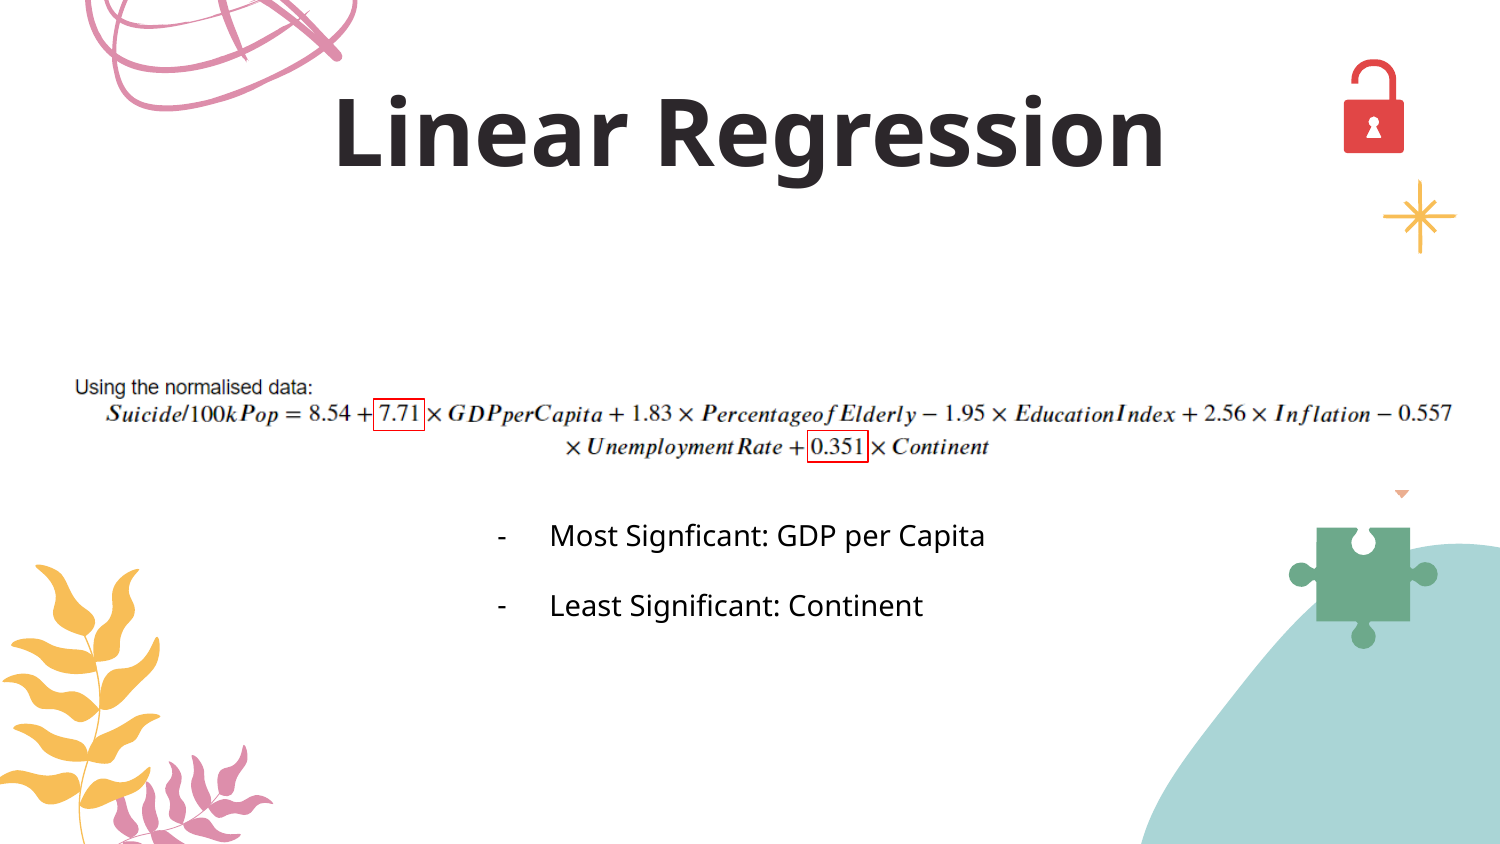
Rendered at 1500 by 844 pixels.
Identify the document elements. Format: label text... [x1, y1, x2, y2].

title Linear Regression [118, 60, 1382, 199]
text_box Most Signficant: GDP per Capita Least Significant: Continent [459, 502, 1041, 638]
picture [38, 354, 1489, 490]
